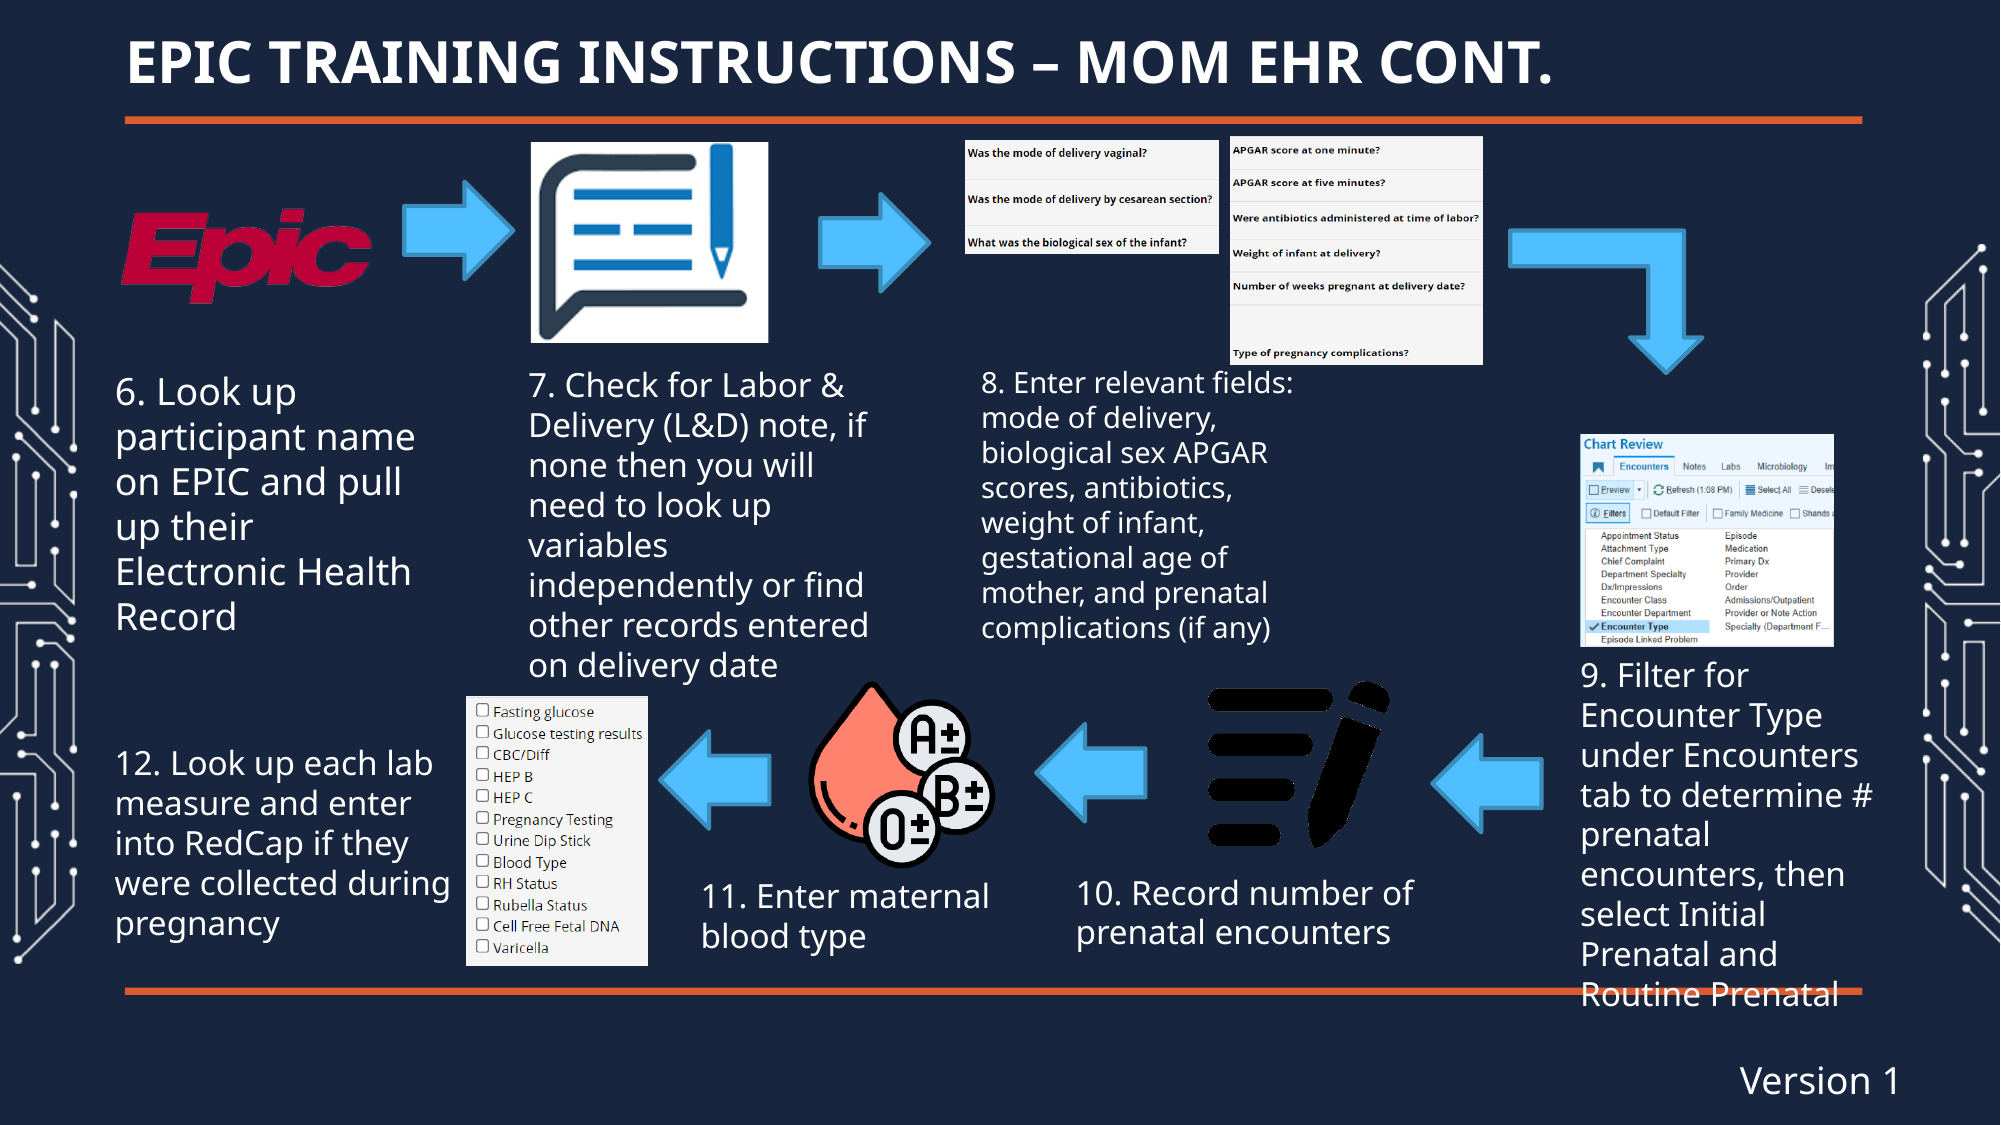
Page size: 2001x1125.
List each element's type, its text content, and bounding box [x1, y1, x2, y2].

text_box [410, 179, 516, 241]
text_box 9. Filter for Encounter Type under Encounters tab to determine # prenatal encounters, then select Initial Prenatal and Routine Prenatal [1565, 975, 1916, 1021]
text_box Version 1 [1724, 1049, 1963, 1110]
picture [530, 142, 769, 343]
text_box [123, 985, 1565, 997]
text_box [123, 114, 1865, 126]
text_box [818, 192, 931, 241]
picture [1229, 136, 1484, 365]
text_box [1508, 228, 1687, 241]
picture [466, 695, 648, 966]
picture [1579, 434, 1834, 647]
picture [965, 140, 1220, 254]
picture [1208, 680, 1390, 849]
title Epic Training Instructions – MOM EHR Cont. [125, 24, 1900, 96]
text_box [0, 244, 2000, 964]
picture [85, 153, 407, 359]
picture [805, 678, 998, 872]
